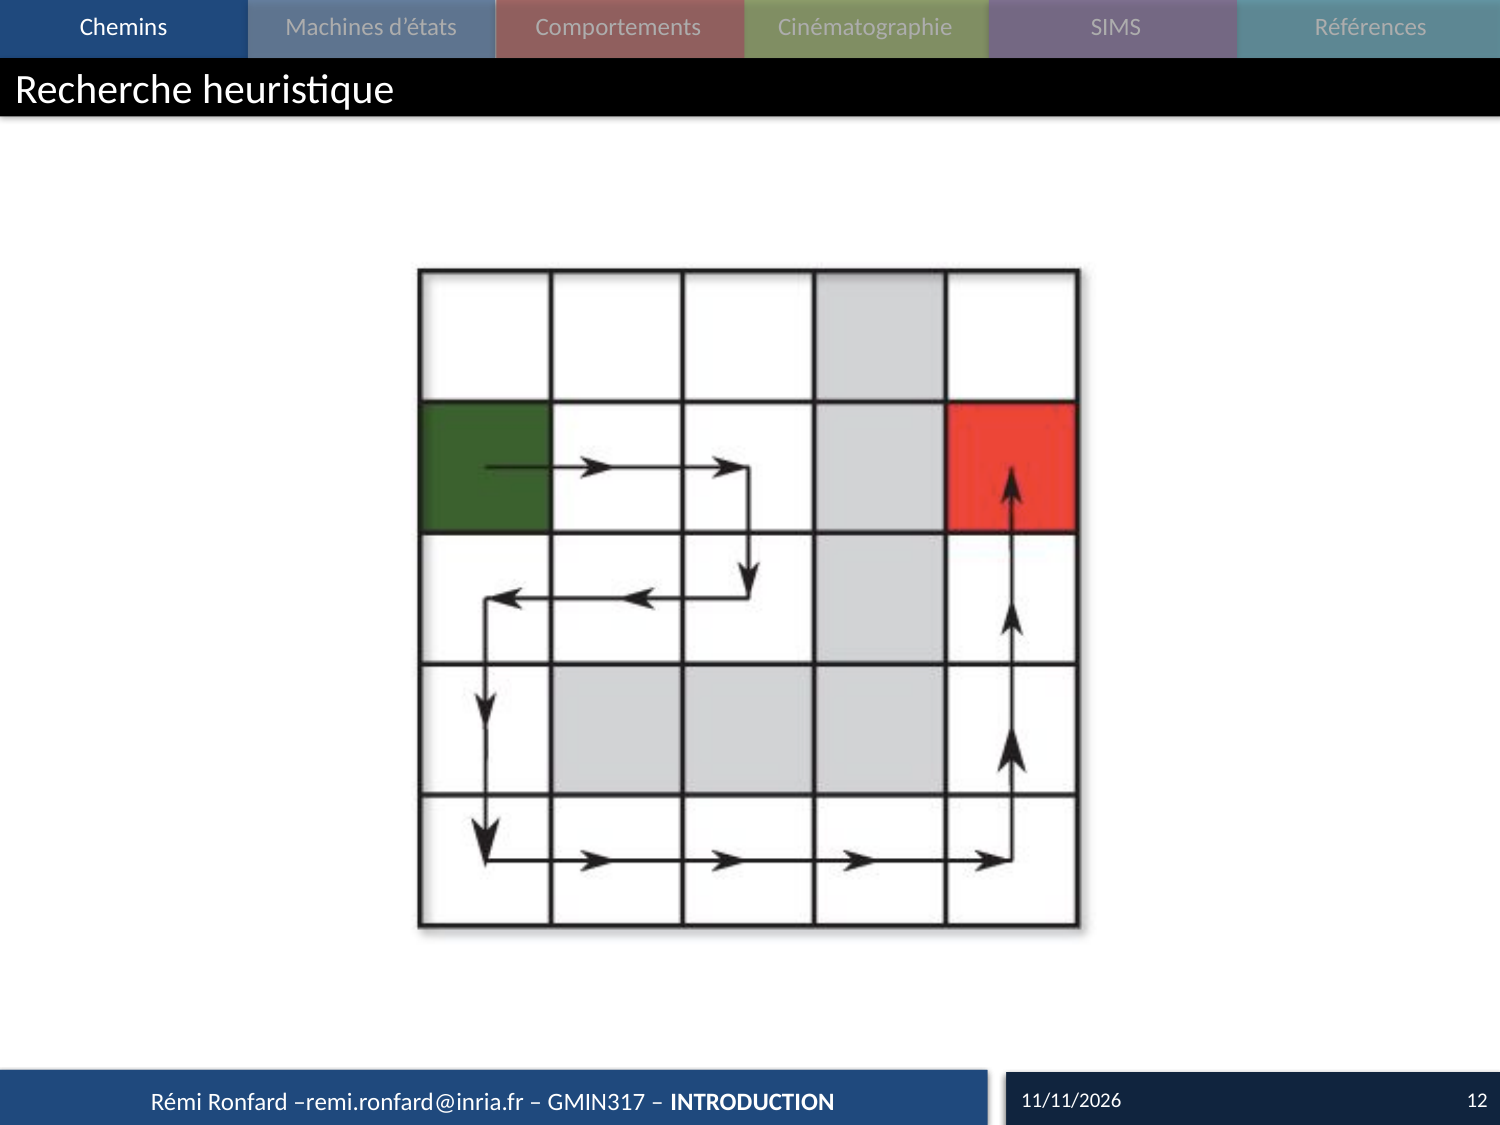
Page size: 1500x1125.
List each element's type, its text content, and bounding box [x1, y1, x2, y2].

title Recherche heuristique [0, 58, 1500, 117]
slide_number 12 [1153, 1071, 1500, 1125]
picture [372, 246, 1128, 956]
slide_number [1006, 1070, 1153, 1125]
footer Rémi Ronfard –remi.ronfard@inria.fr – GMIN317 – INTRODUCTION [0, 1072, 988, 1125]
